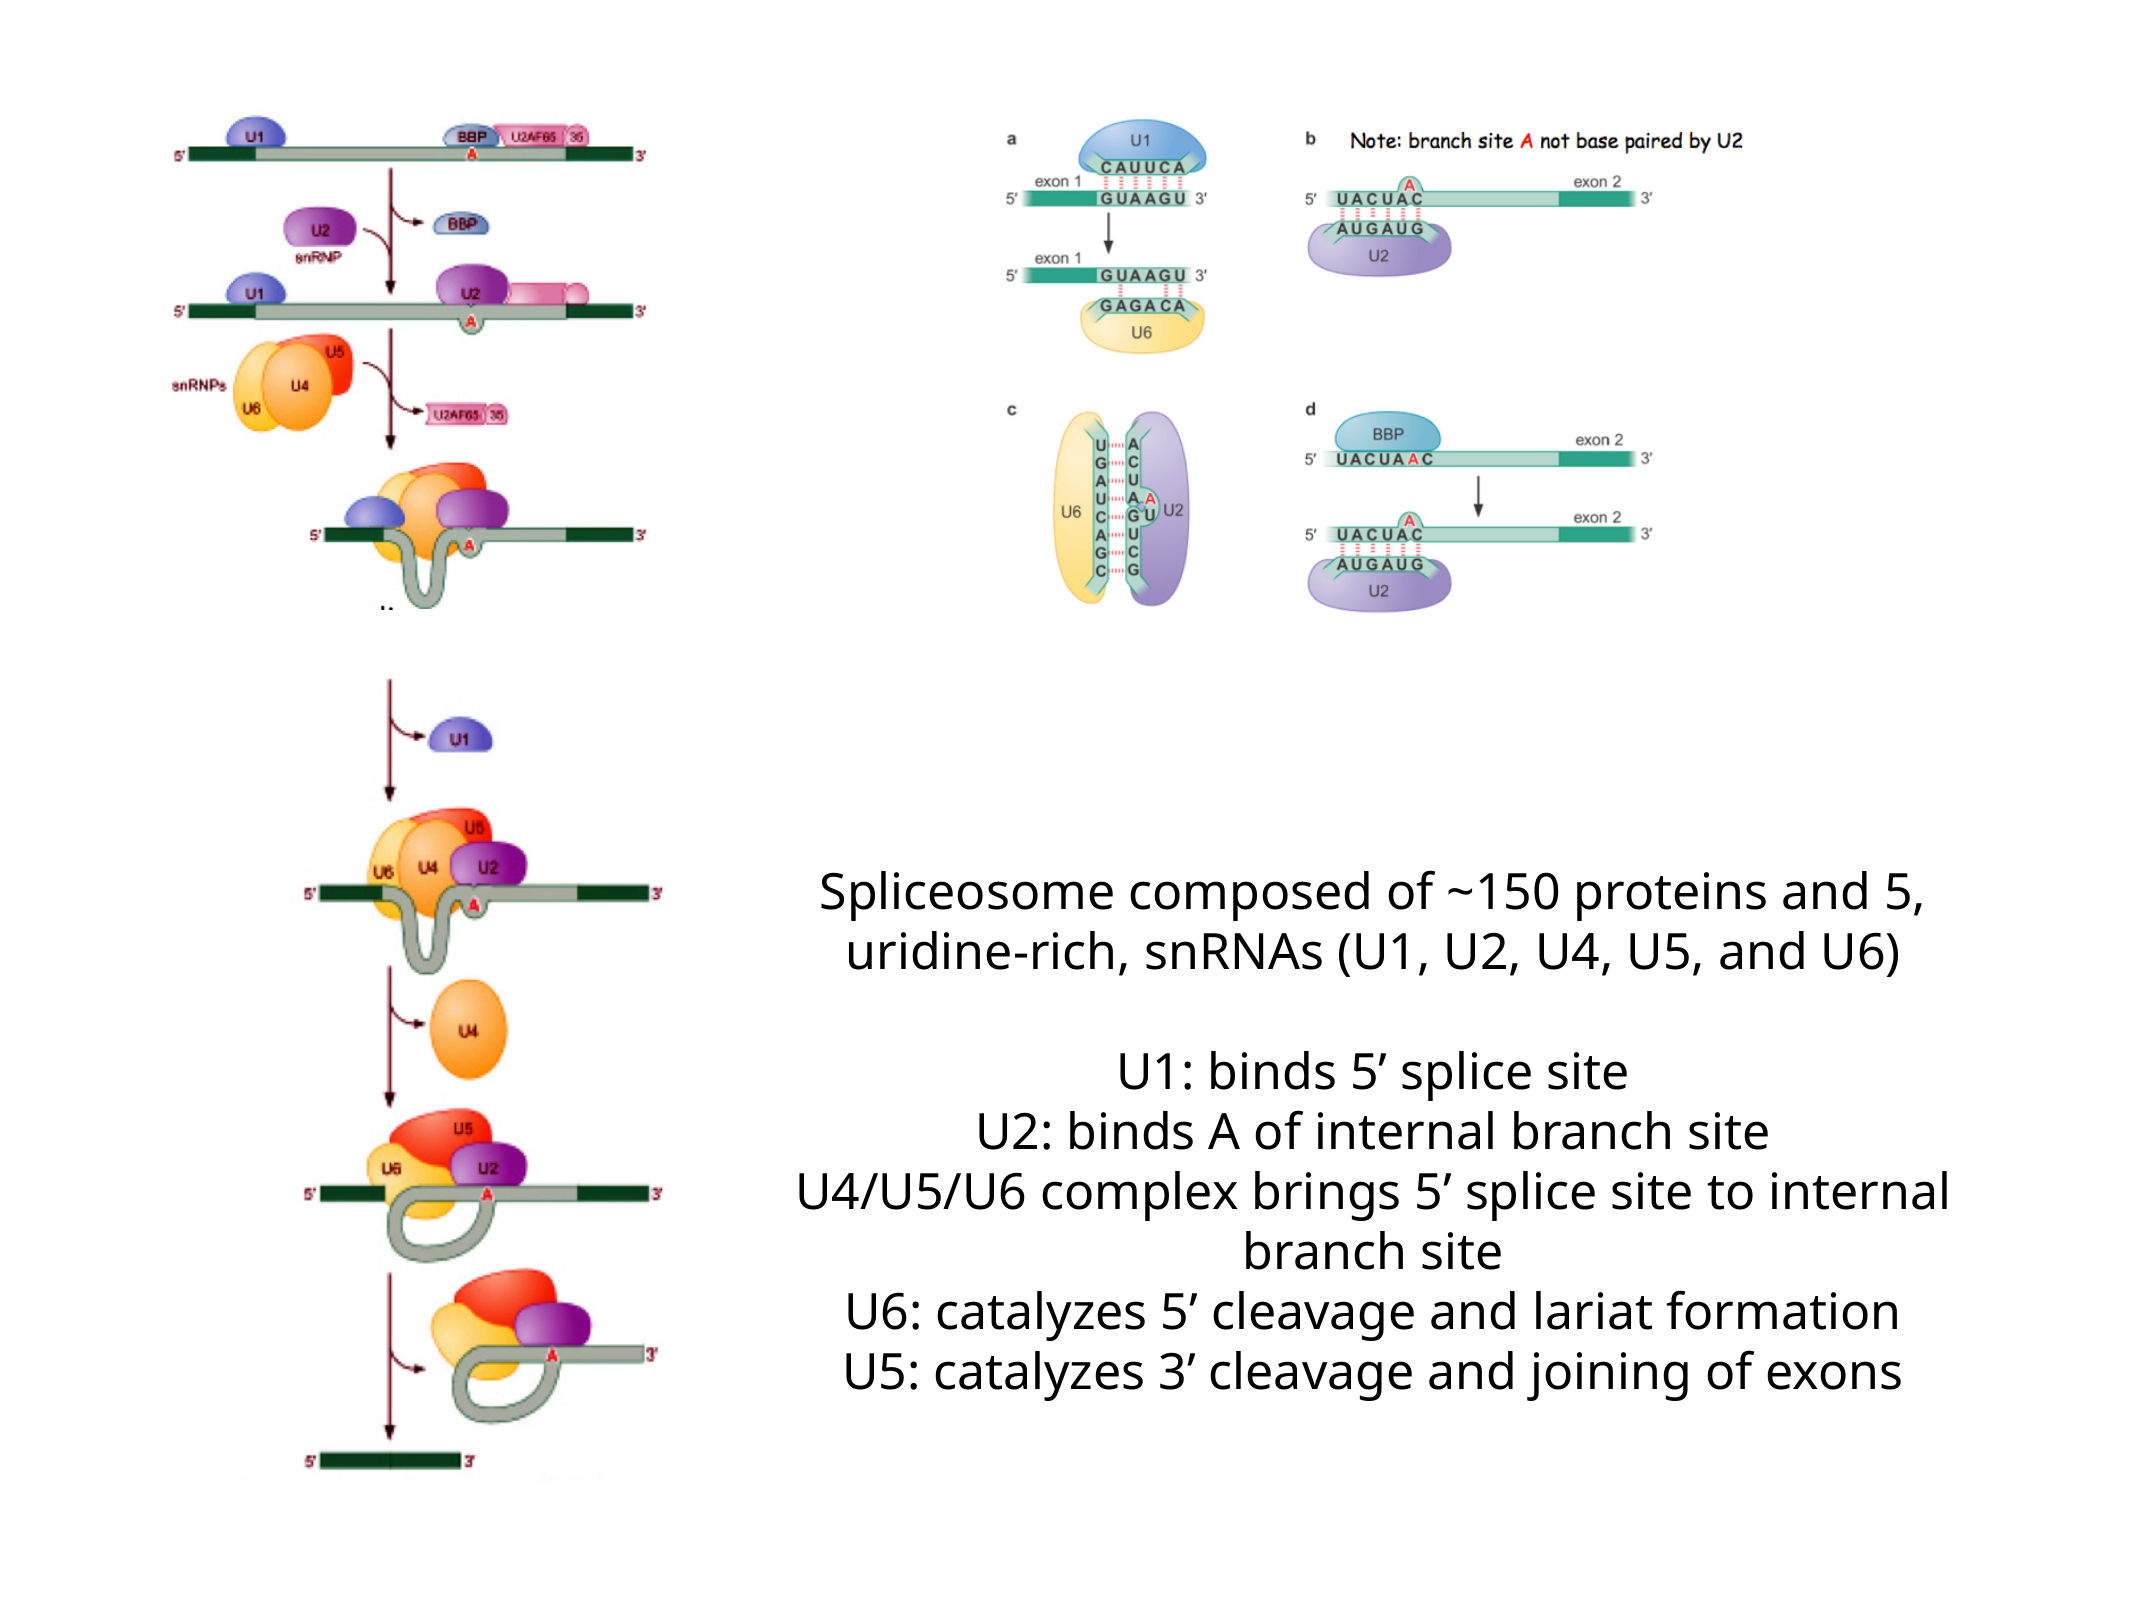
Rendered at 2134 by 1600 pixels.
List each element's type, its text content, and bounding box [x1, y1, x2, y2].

picture [237, 659, 697, 1493]
picture [160, 106, 652, 610]
picture [996, 115, 1749, 618]
text_box Spliceosome composed of ~150 proteins and 5, uridine-rich, snRNAs (U1, U2, U4, U5, and U6) U1: binds 5’ splice site U2: binds A of internal branch site U4/U5/U6 complex brings 5’ splice site to internal branch site U6: catalyzes 5’ cleavage and lariat formation U5: catalyzes 3’ cleavage and joining of exons [774, 859, 1973, 1400]
